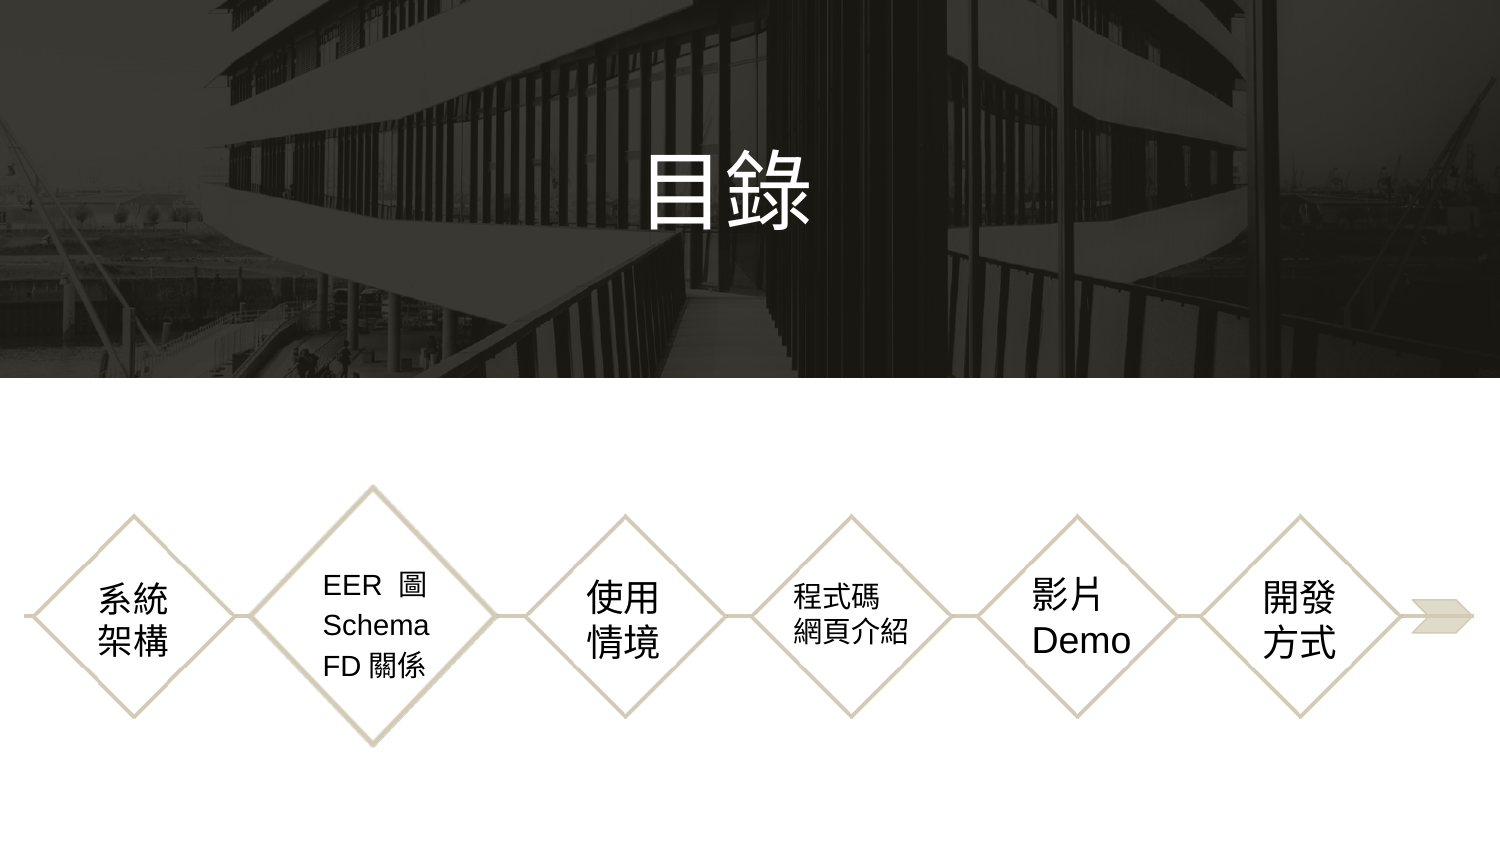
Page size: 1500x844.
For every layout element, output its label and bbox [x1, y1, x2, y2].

text_box [1412, 599, 1470, 613]
text_box [1412, 625, 1464, 633]
text_box [0, 0, 1500, 378]
picture [24, 484, 1476, 749]
